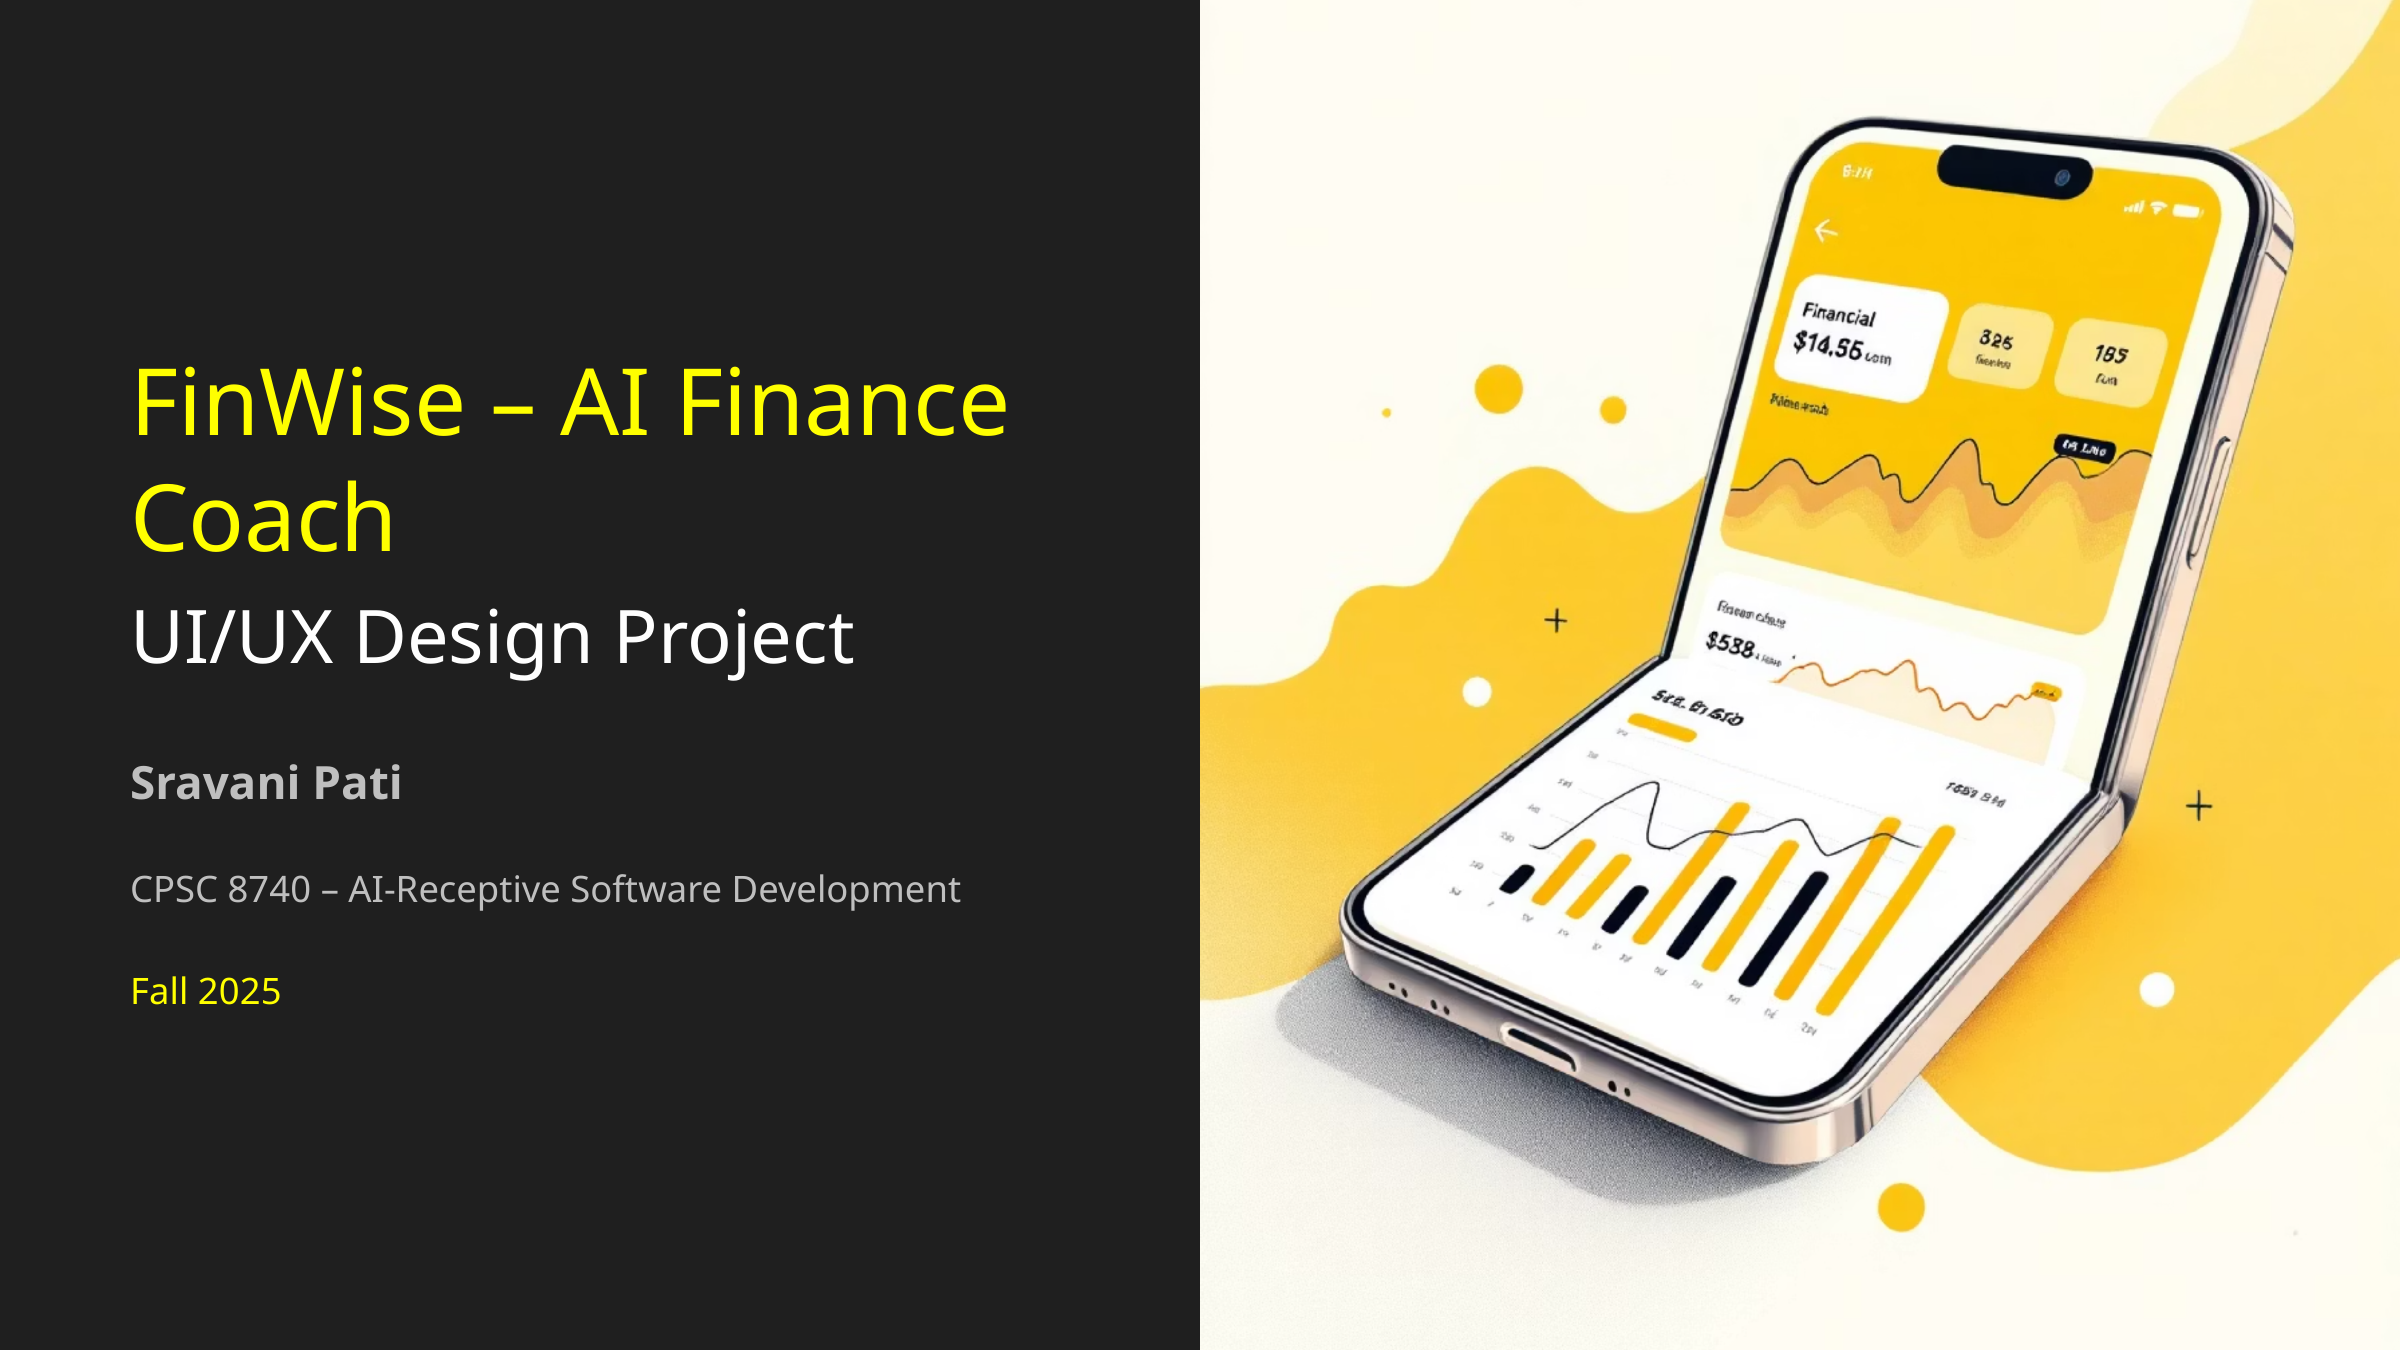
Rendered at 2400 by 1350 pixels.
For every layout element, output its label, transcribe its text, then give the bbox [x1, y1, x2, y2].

picture [1199, 0, 2400, 1350]
text_box UI/UX Design Project [130, 585, 875, 679]
text_box FinWise – AI Finance Coach [130, 338, 1070, 571]
text_box Fall 2025 [130, 952, 1070, 1012]
text_box CPSC 8740 – AI-Receptive Software Development [130, 850, 1070, 911]
text_box Sravani Pati [130, 734, 1070, 809]
